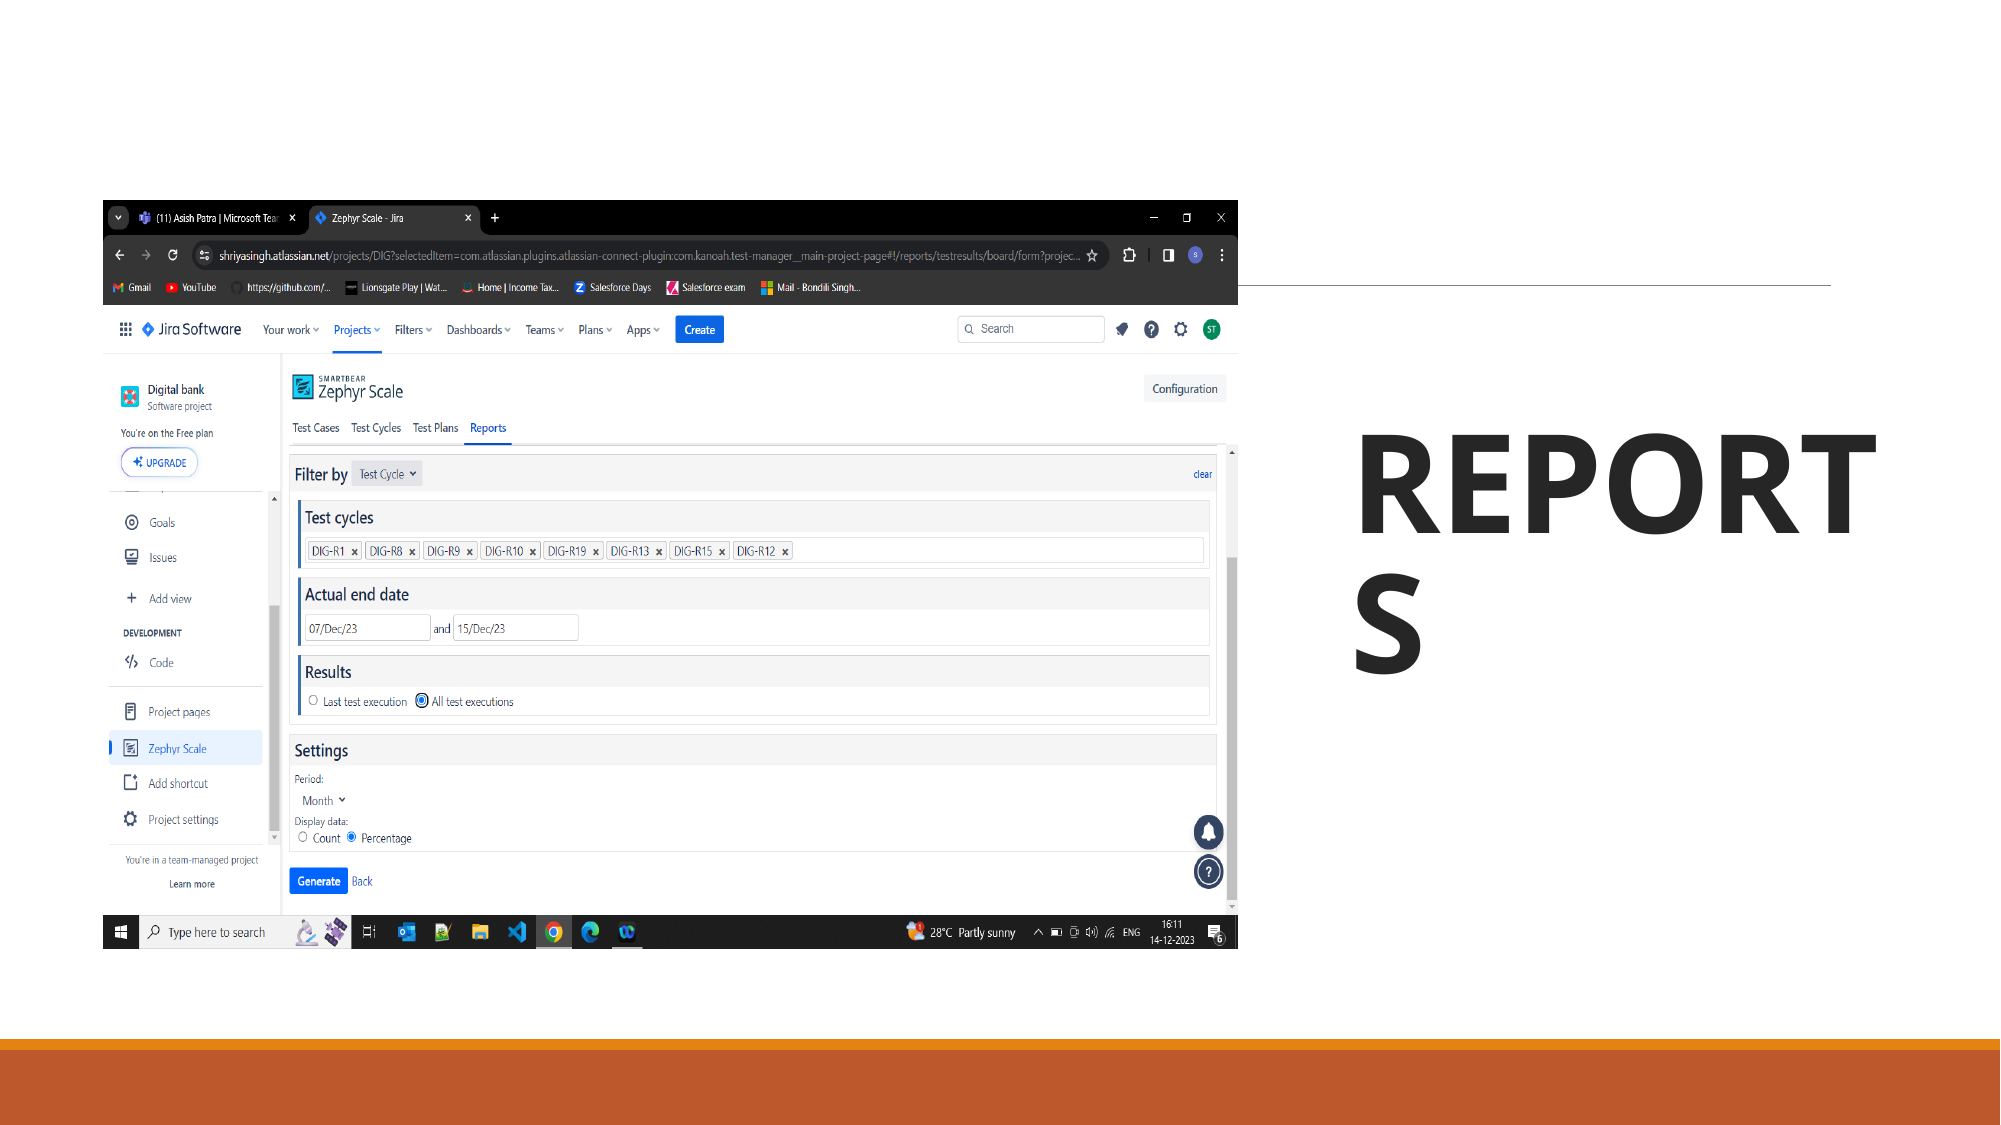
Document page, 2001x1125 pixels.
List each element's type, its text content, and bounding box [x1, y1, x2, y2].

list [103, 200, 1239, 949]
title REPORTS [1335, 104, 1894, 710]
